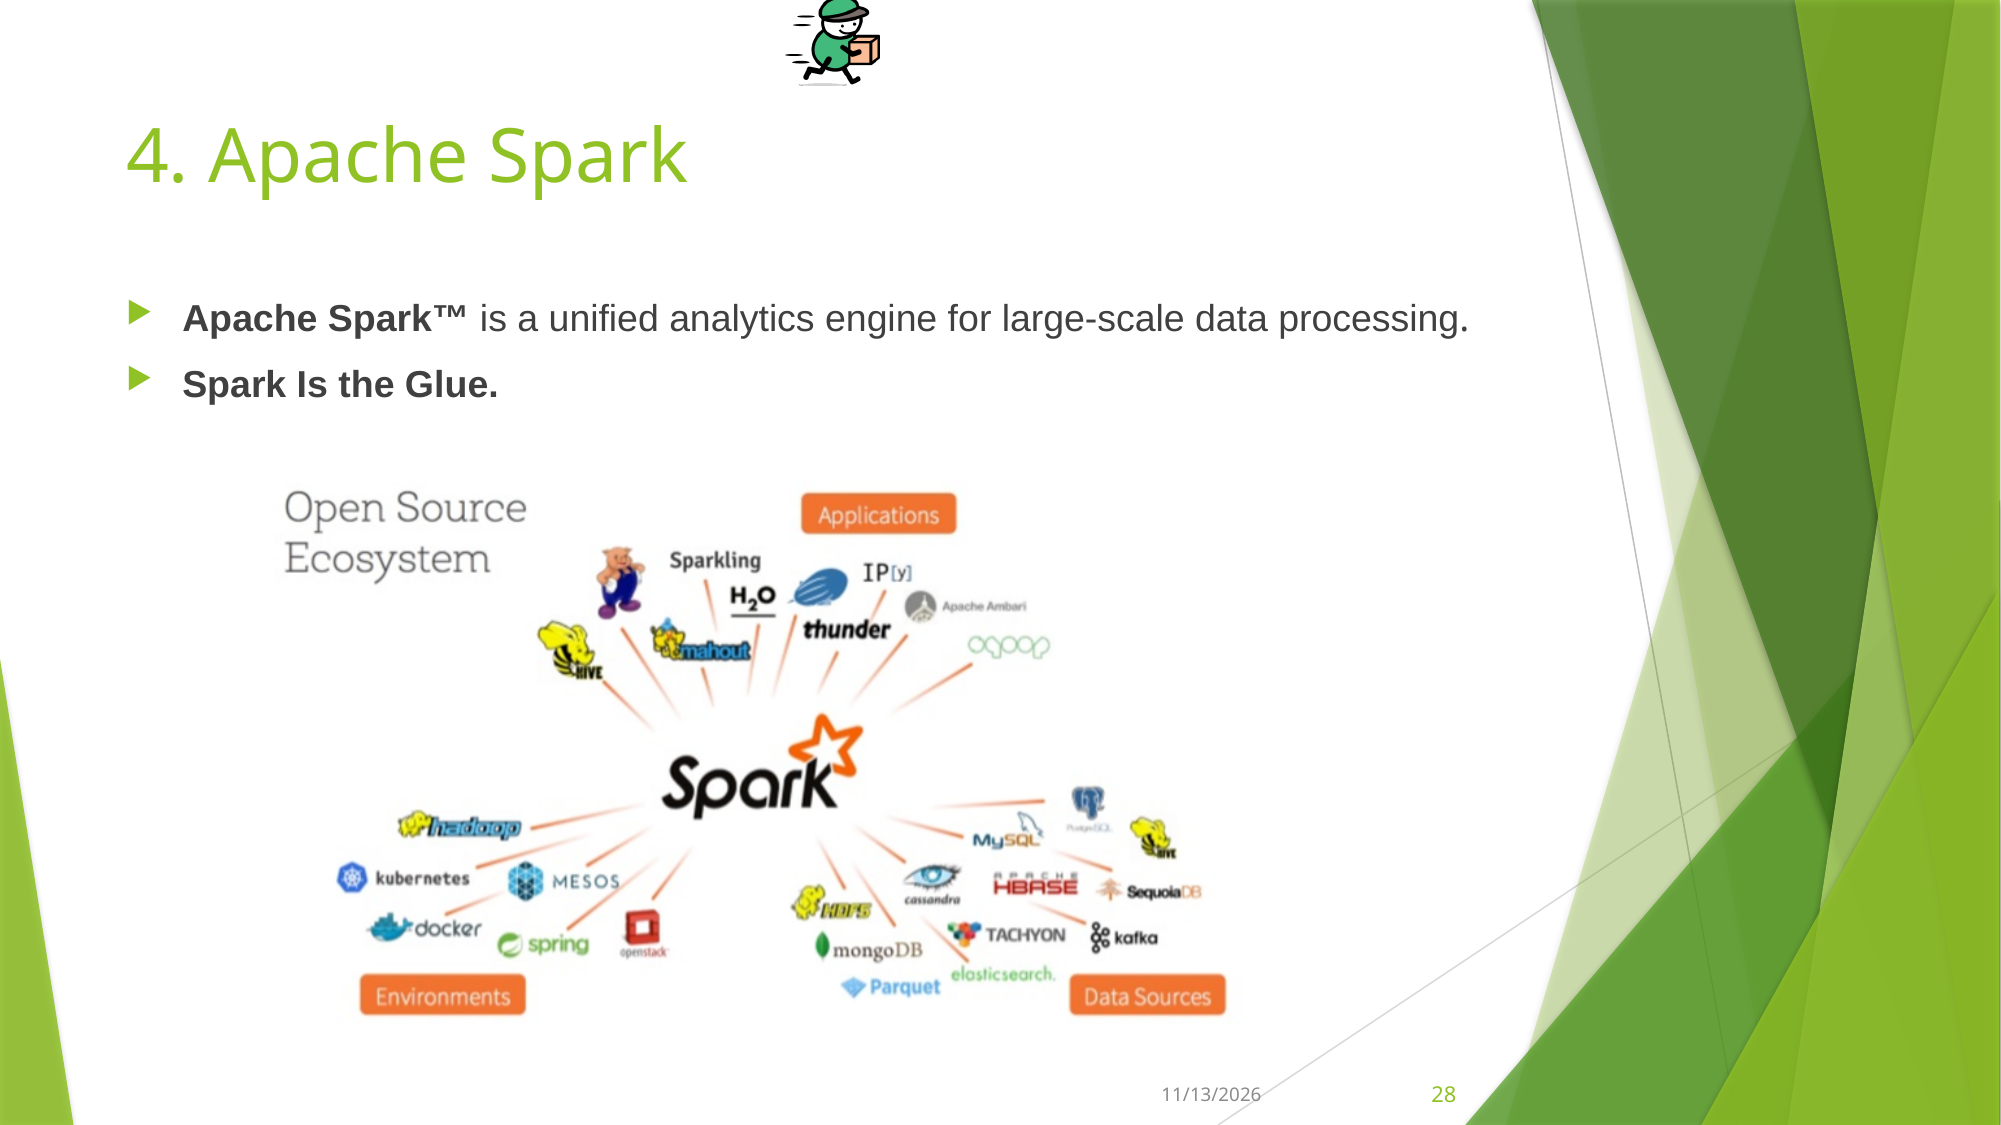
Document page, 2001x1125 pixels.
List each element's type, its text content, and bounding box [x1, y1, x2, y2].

slide_number 28 [1359, 1065, 1472, 1125]
picture [785, 0, 880, 86]
picture [264, 478, 1265, 1026]
title 4. Apache Spark [111, 99, 1522, 286]
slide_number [1126, 1065, 1277, 1125]
list Apache Spark™ is a unified analytics engine for large-scale data processing. Spark Is the Glue. [111, 286, 1522, 991]
